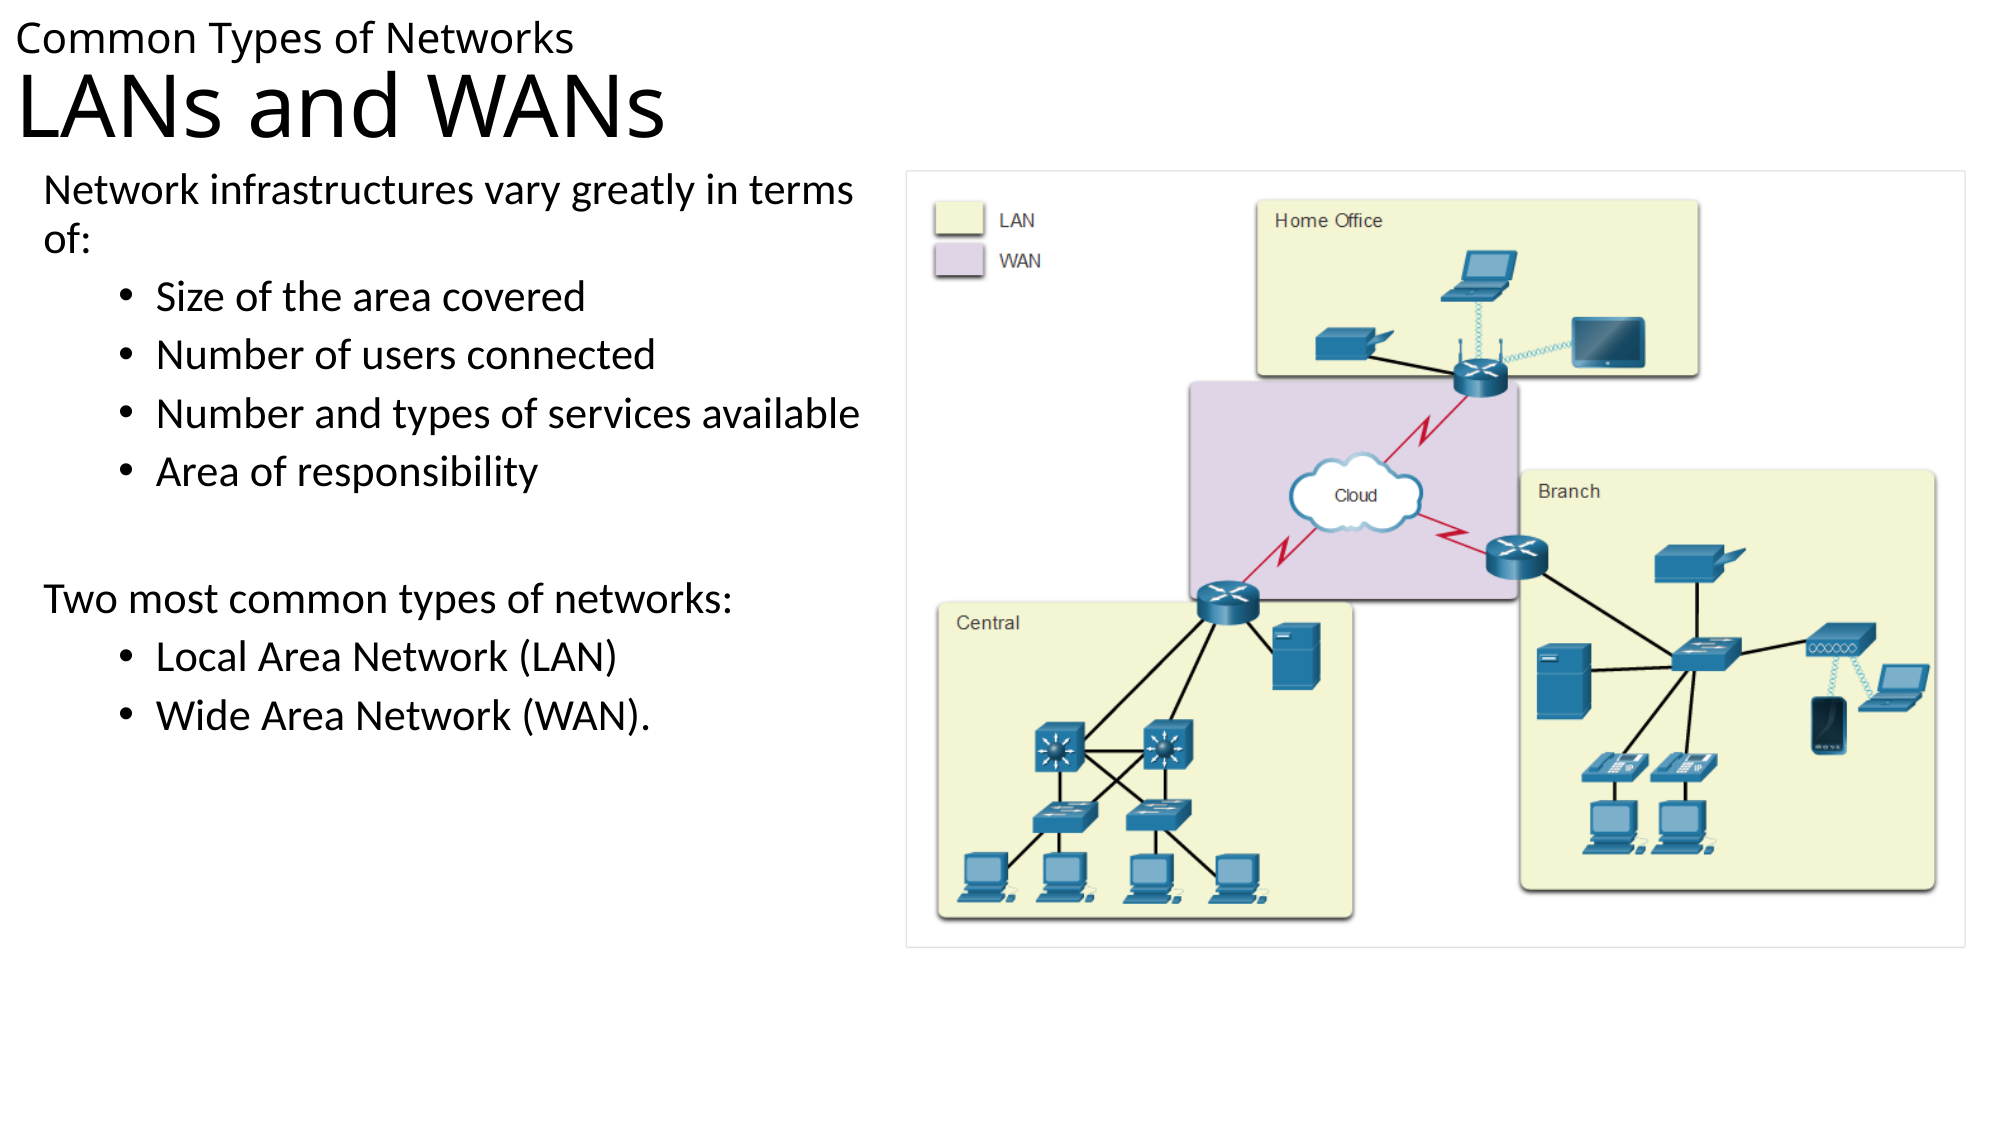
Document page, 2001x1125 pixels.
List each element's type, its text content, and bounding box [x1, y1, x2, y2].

picture [902, 164, 1971, 953]
title Common Types of Networks LANs and WANs [0, 9, 2000, 165]
list Network infrastructures vary greatly in terms of: Size of the area covered Number of users connected Number and types of services available Area of responsibility Two most common types of networks: Local Area Network (LAN) Wide Area Network (WAN). [28, 159, 903, 970]
